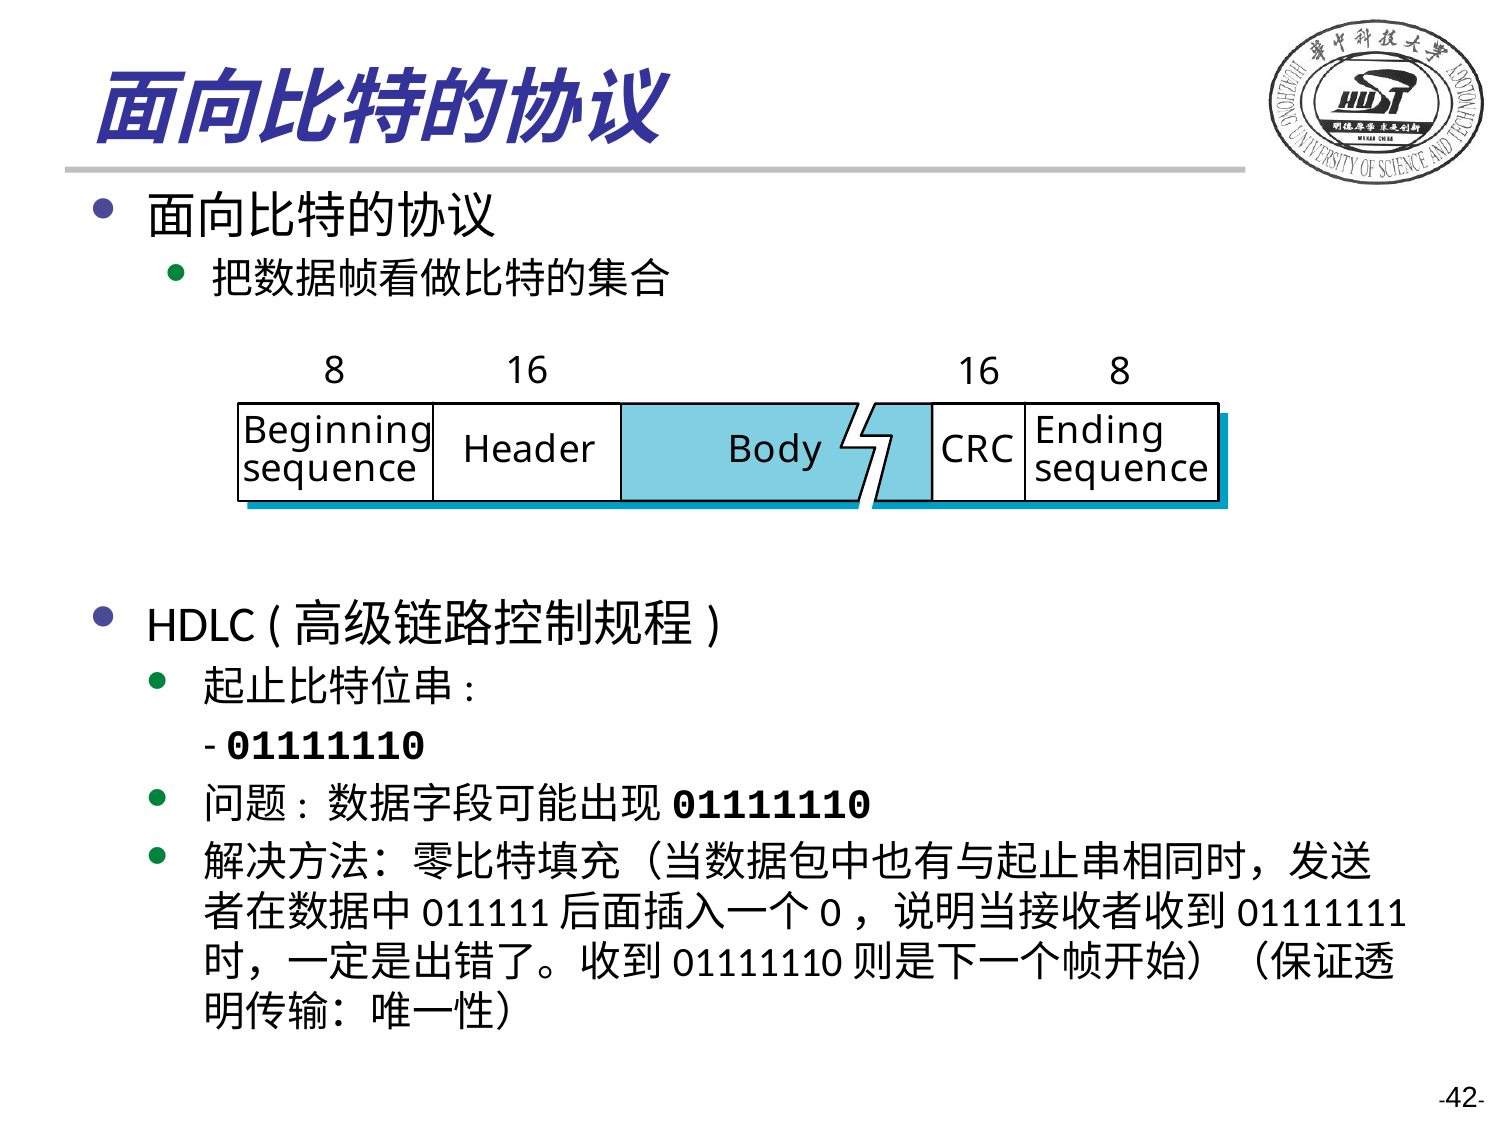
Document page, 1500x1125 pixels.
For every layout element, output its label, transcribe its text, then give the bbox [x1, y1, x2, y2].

picture [1257, 18, 1489, 185]
title 面向比特的协议 [76, 42, 1315, 160]
picture [234, 351, 1231, 521]
slide_number -42- [1149, 1070, 1500, 1125]
list 面向比特的协议 把数据帧看做比特的集合 HDLC (高级链路控制规程) 起止比特位串: - 01111110 问题: 数据字段可能出现01111110 解决方法：零比特填充（当数据包中也有与起止串相同时，发送者在数据中011111后面插入一个0，说明当接收者收到01111111时，一定是出错了。收到01111110则是下一个帧开始）（保证透明传输：唯一性） [75, 175, 1425, 1059]
